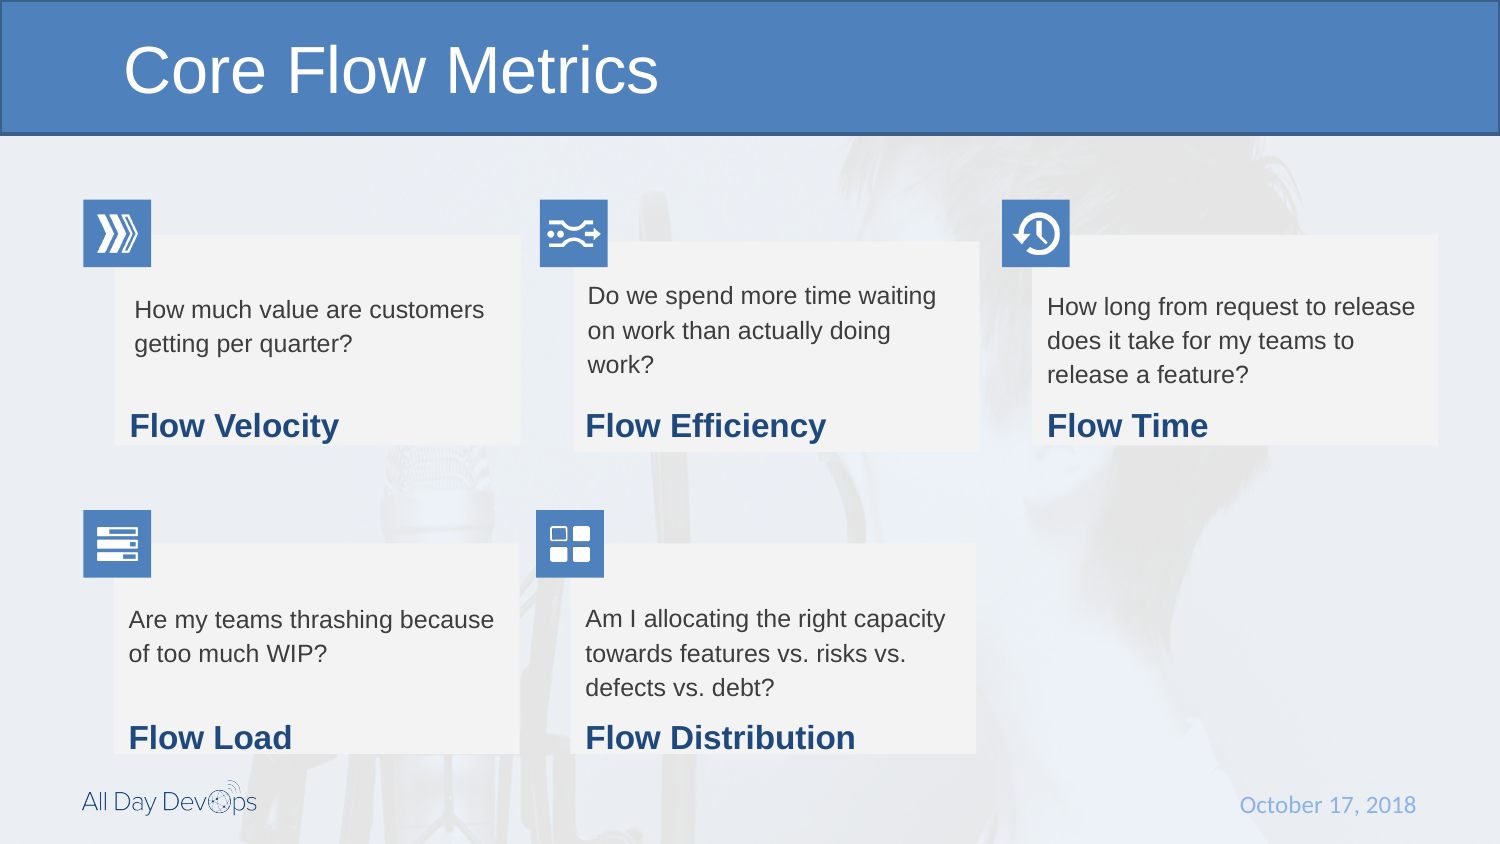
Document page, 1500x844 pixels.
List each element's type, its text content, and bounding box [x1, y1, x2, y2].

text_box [1001, 199, 1439, 446]
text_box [83, 199, 527, 446]
list Core Flow Metrics [75, 0, 1413, 135]
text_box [83, 509, 520, 755]
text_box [539, 199, 980, 453]
picture [75, 776, 263, 822]
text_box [535, 509, 977, 755]
